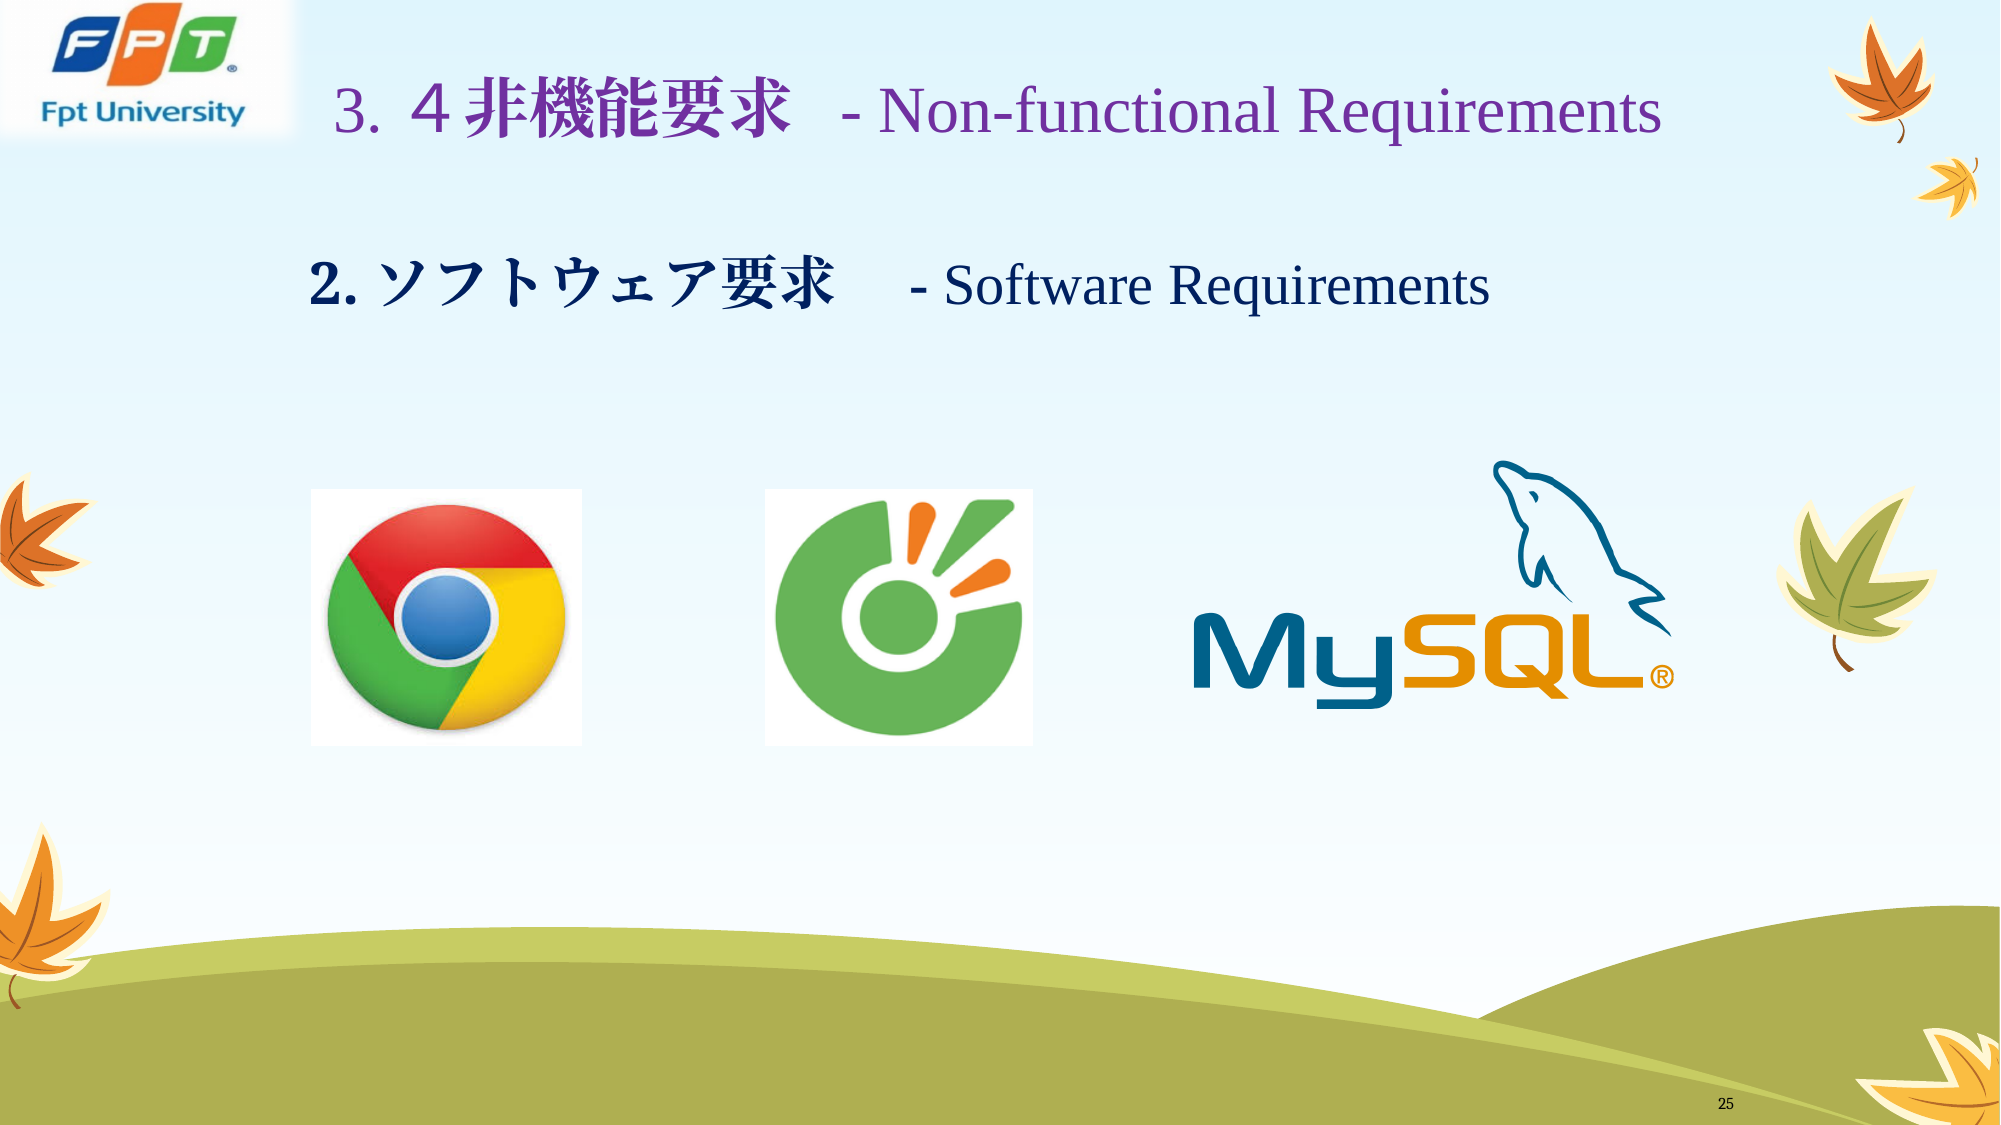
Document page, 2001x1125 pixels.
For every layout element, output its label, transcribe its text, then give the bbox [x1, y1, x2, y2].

list 2.ソフトウェア要求 - Software Requirements [287, 238, 1893, 925]
title 3.４非機能要求 - Non-functional Requirements [312, 12, 1749, 155]
picture [765, 489, 1033, 746]
slide_number 25 [1644, 1083, 1750, 1122]
picture [1193, 460, 1674, 709]
picture [311, 489, 582, 746]
picture [0, 0, 312, 155]
